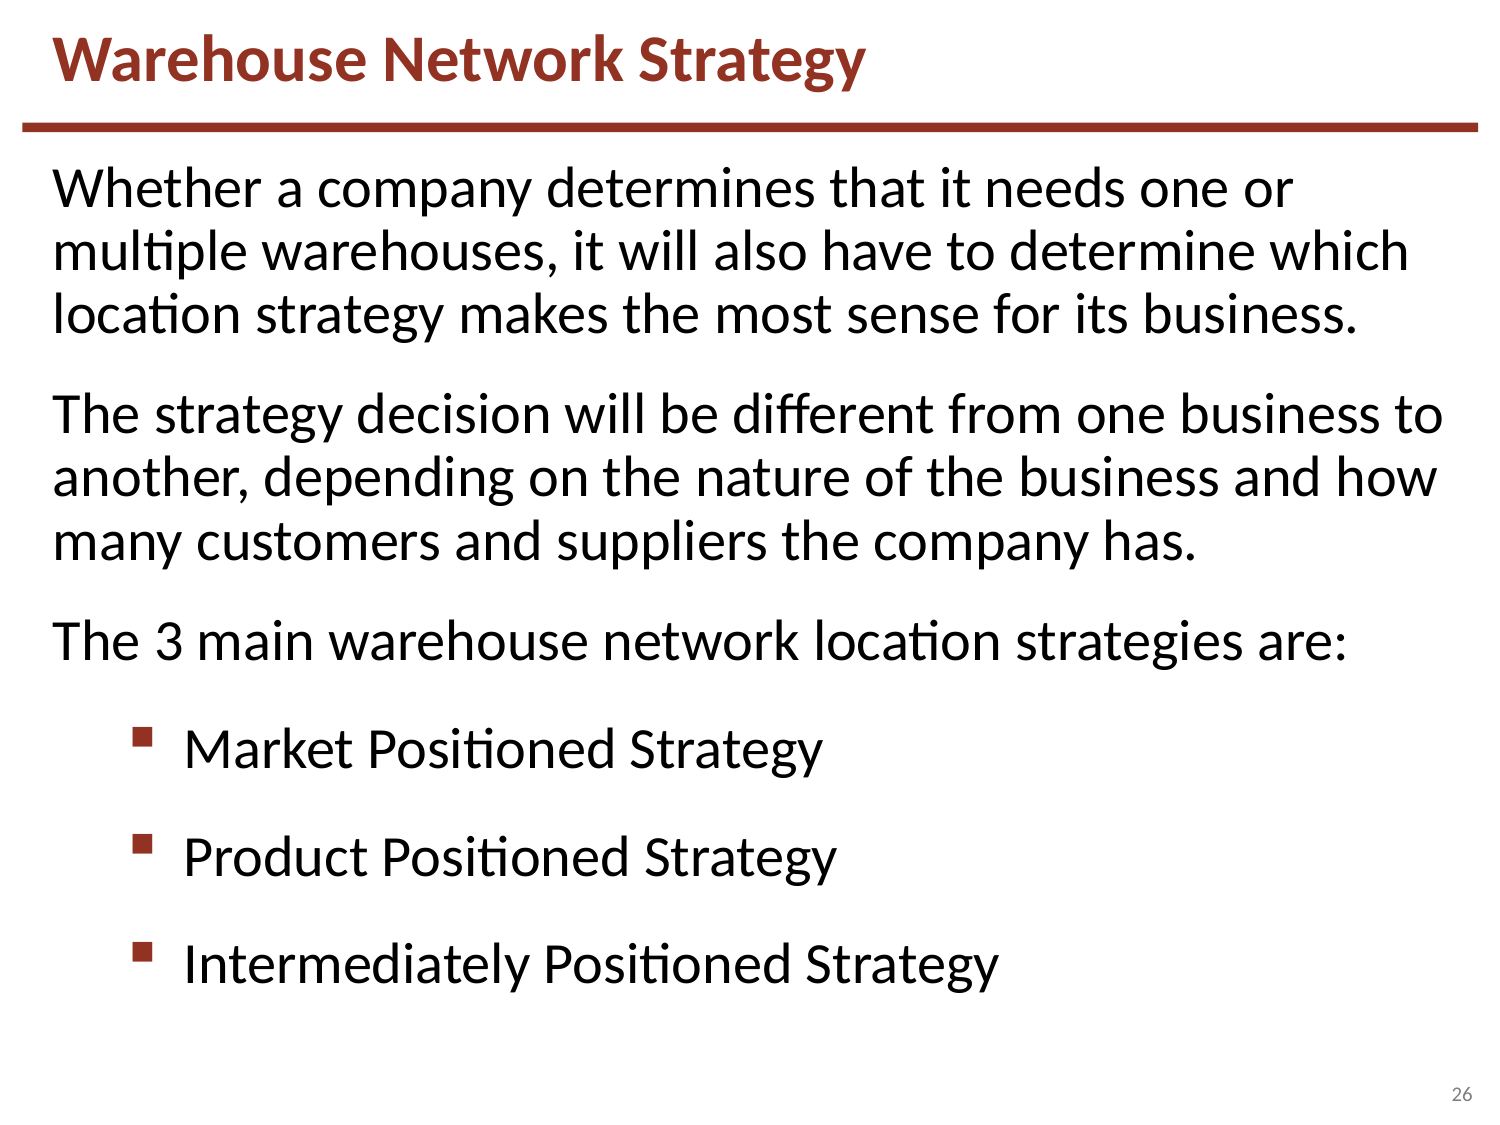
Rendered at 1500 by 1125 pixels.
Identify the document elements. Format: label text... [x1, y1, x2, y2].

slide_number 26 [1451, 1079, 1484, 1108]
text_box Whether a company determines that it needs one or multiple warehouses, it will also have to determine which location strategy makes the most sense for its business. The strategy decision will be different from one business to another, depending on the nature of the business and how many customers and suppliers the company has. The 3 main warehouse network location strategies are: Market Positioned Strategy Product Positioned Strategy Intermediately Positioned Strategy [37, 149, 1463, 1003]
title Warehouse Network Strategy [37, 0, 1189, 149]
